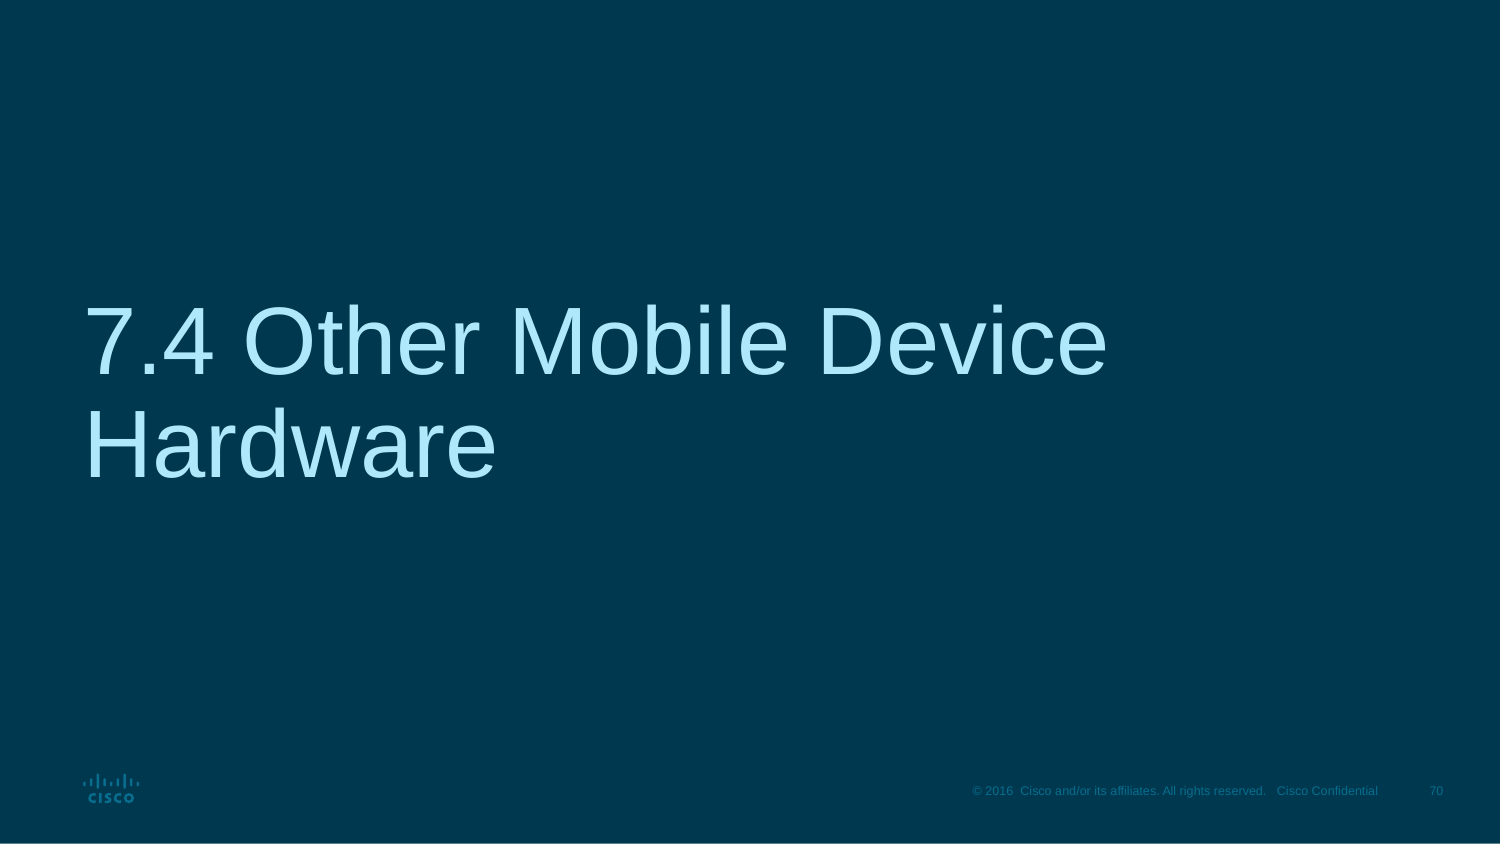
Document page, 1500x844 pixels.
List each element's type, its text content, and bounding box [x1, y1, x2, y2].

title 7.4 Other Mobile Device Hardware [68, 150, 1315, 640]
